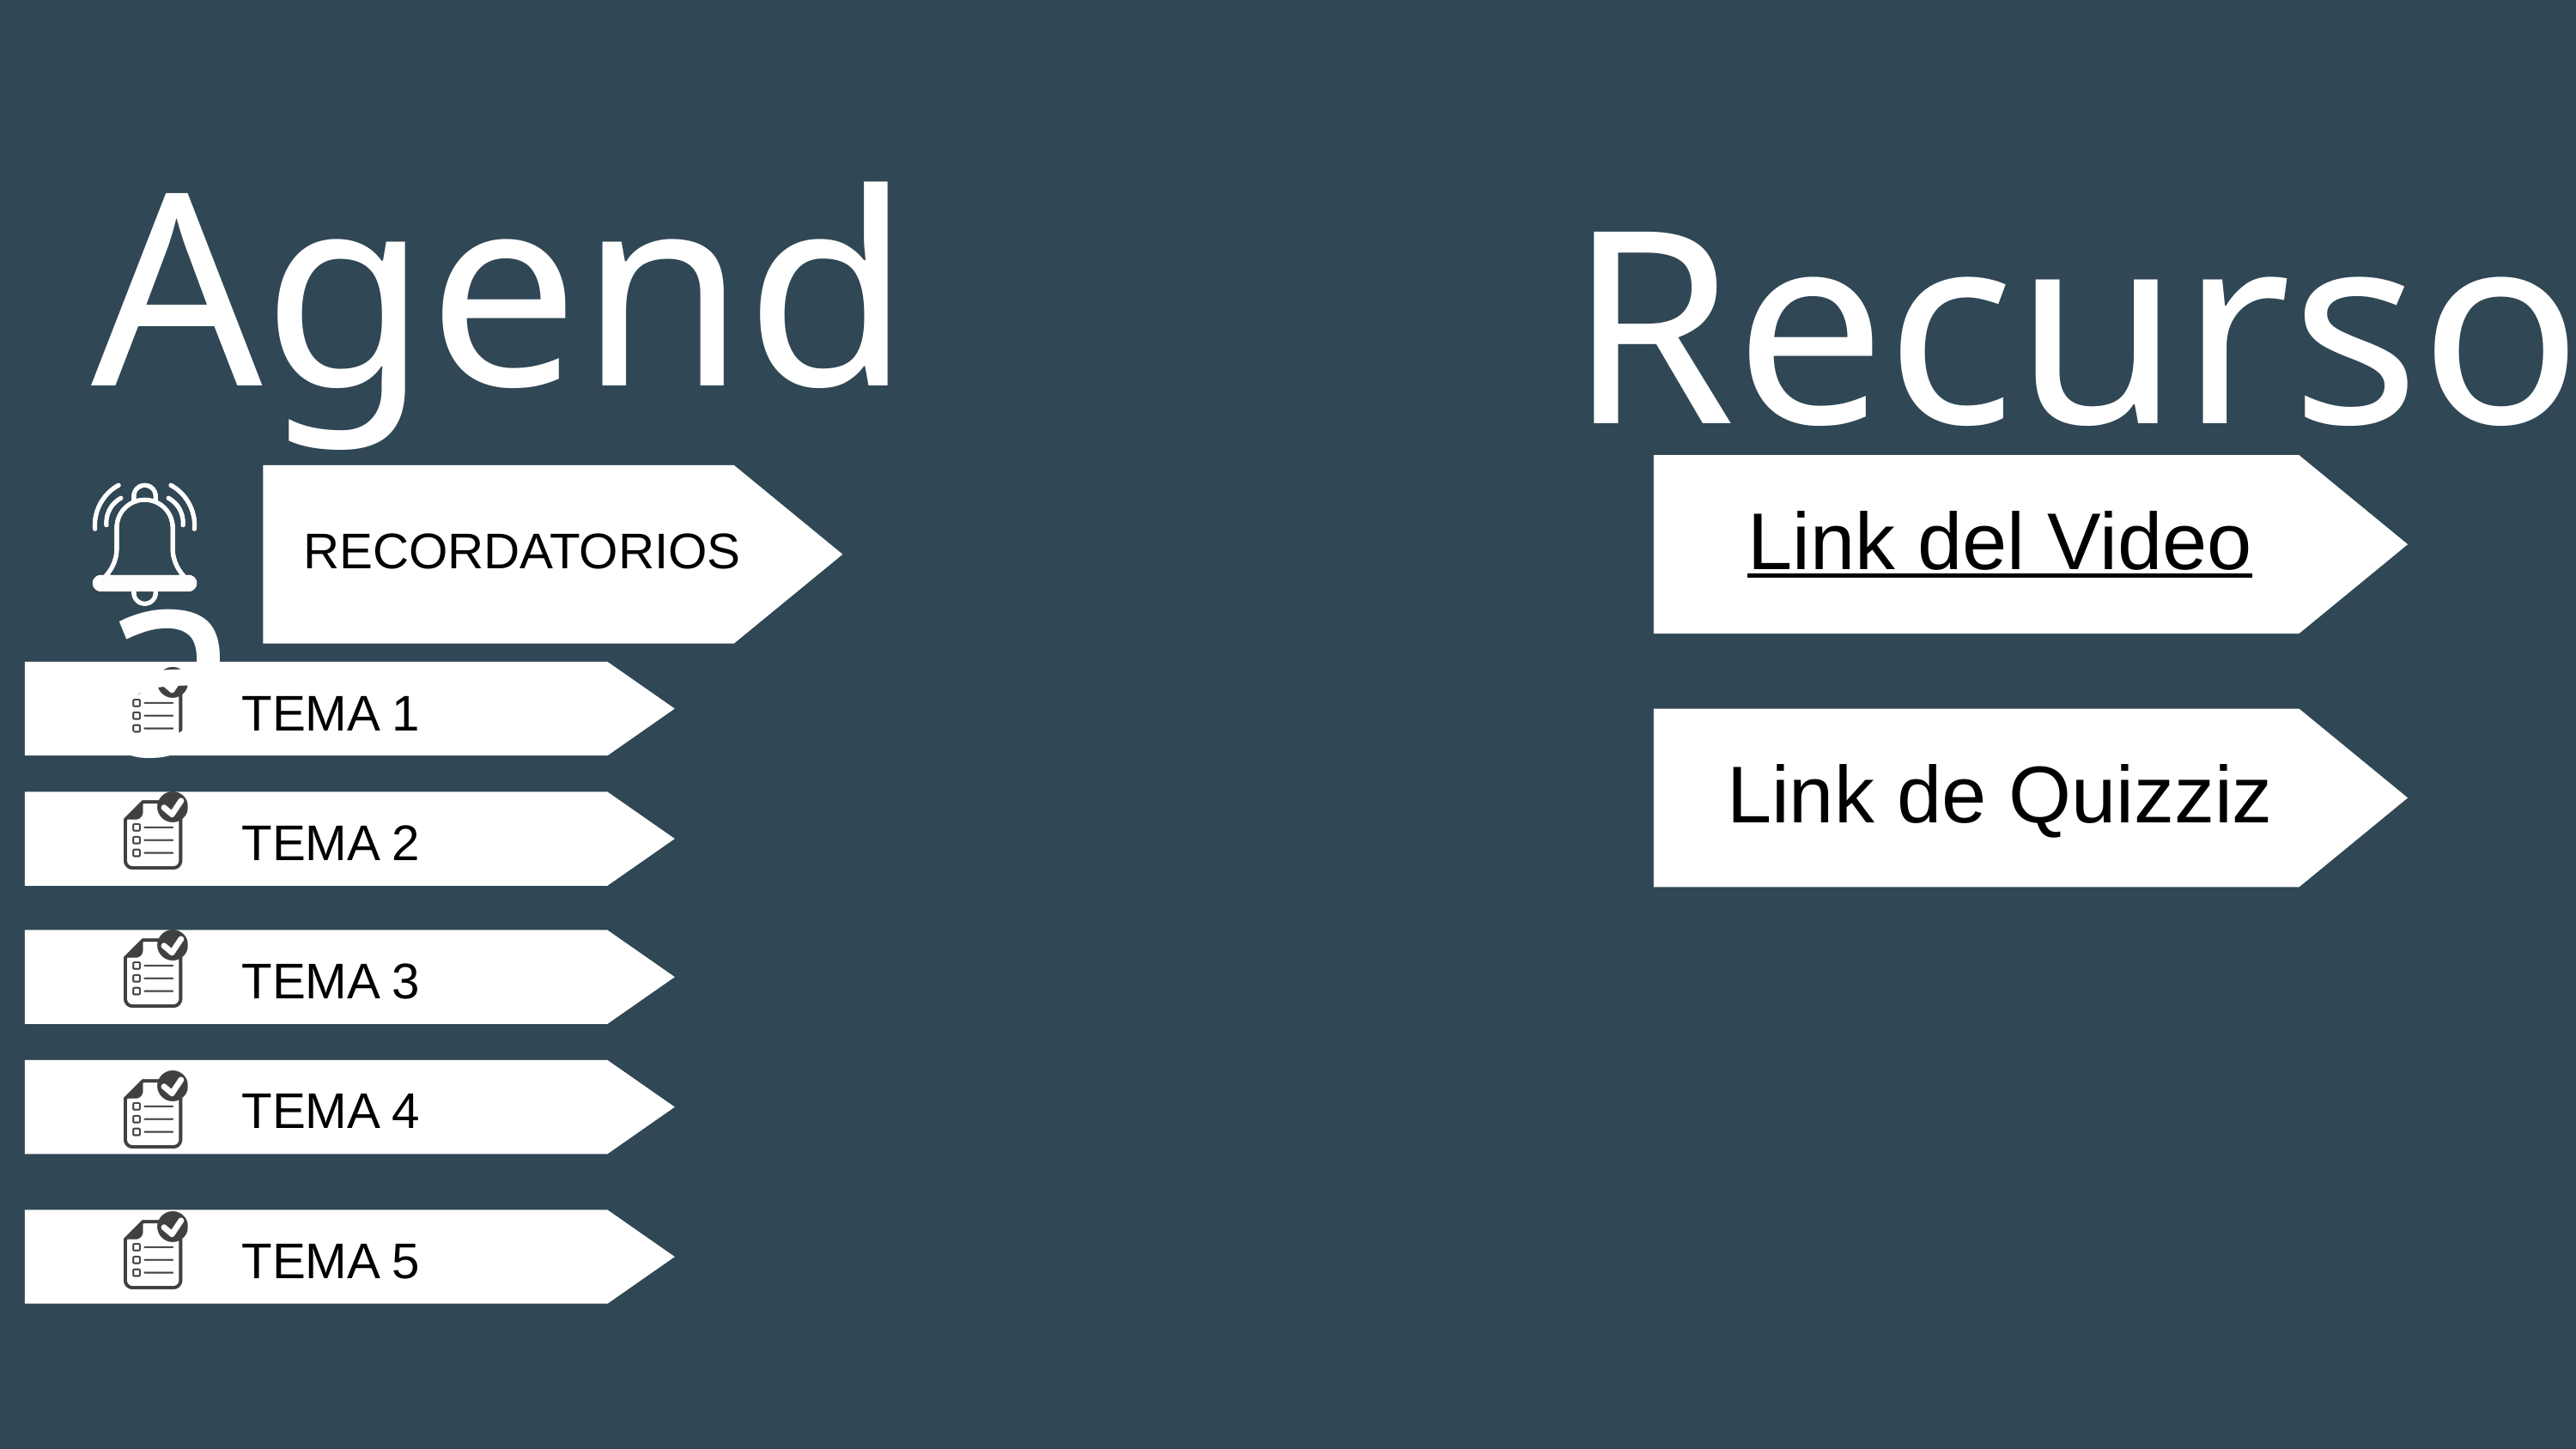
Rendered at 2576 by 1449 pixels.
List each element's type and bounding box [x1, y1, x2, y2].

text_box [1567, 13, 2576, 423]
text_box [1653, 647, 2409, 888]
text_box [91, 0, 957, 385]
text_box [262, 424, 843, 644]
text_box [91, 482, 198, 606]
text_box [24, 636, 675, 756]
text_box [24, 1184, 675, 1304]
text_box [24, 904, 675, 1024]
text_box [24, 1034, 675, 1155]
text_box [1653, 393, 2409, 634]
text_box [24, 766, 675, 886]
